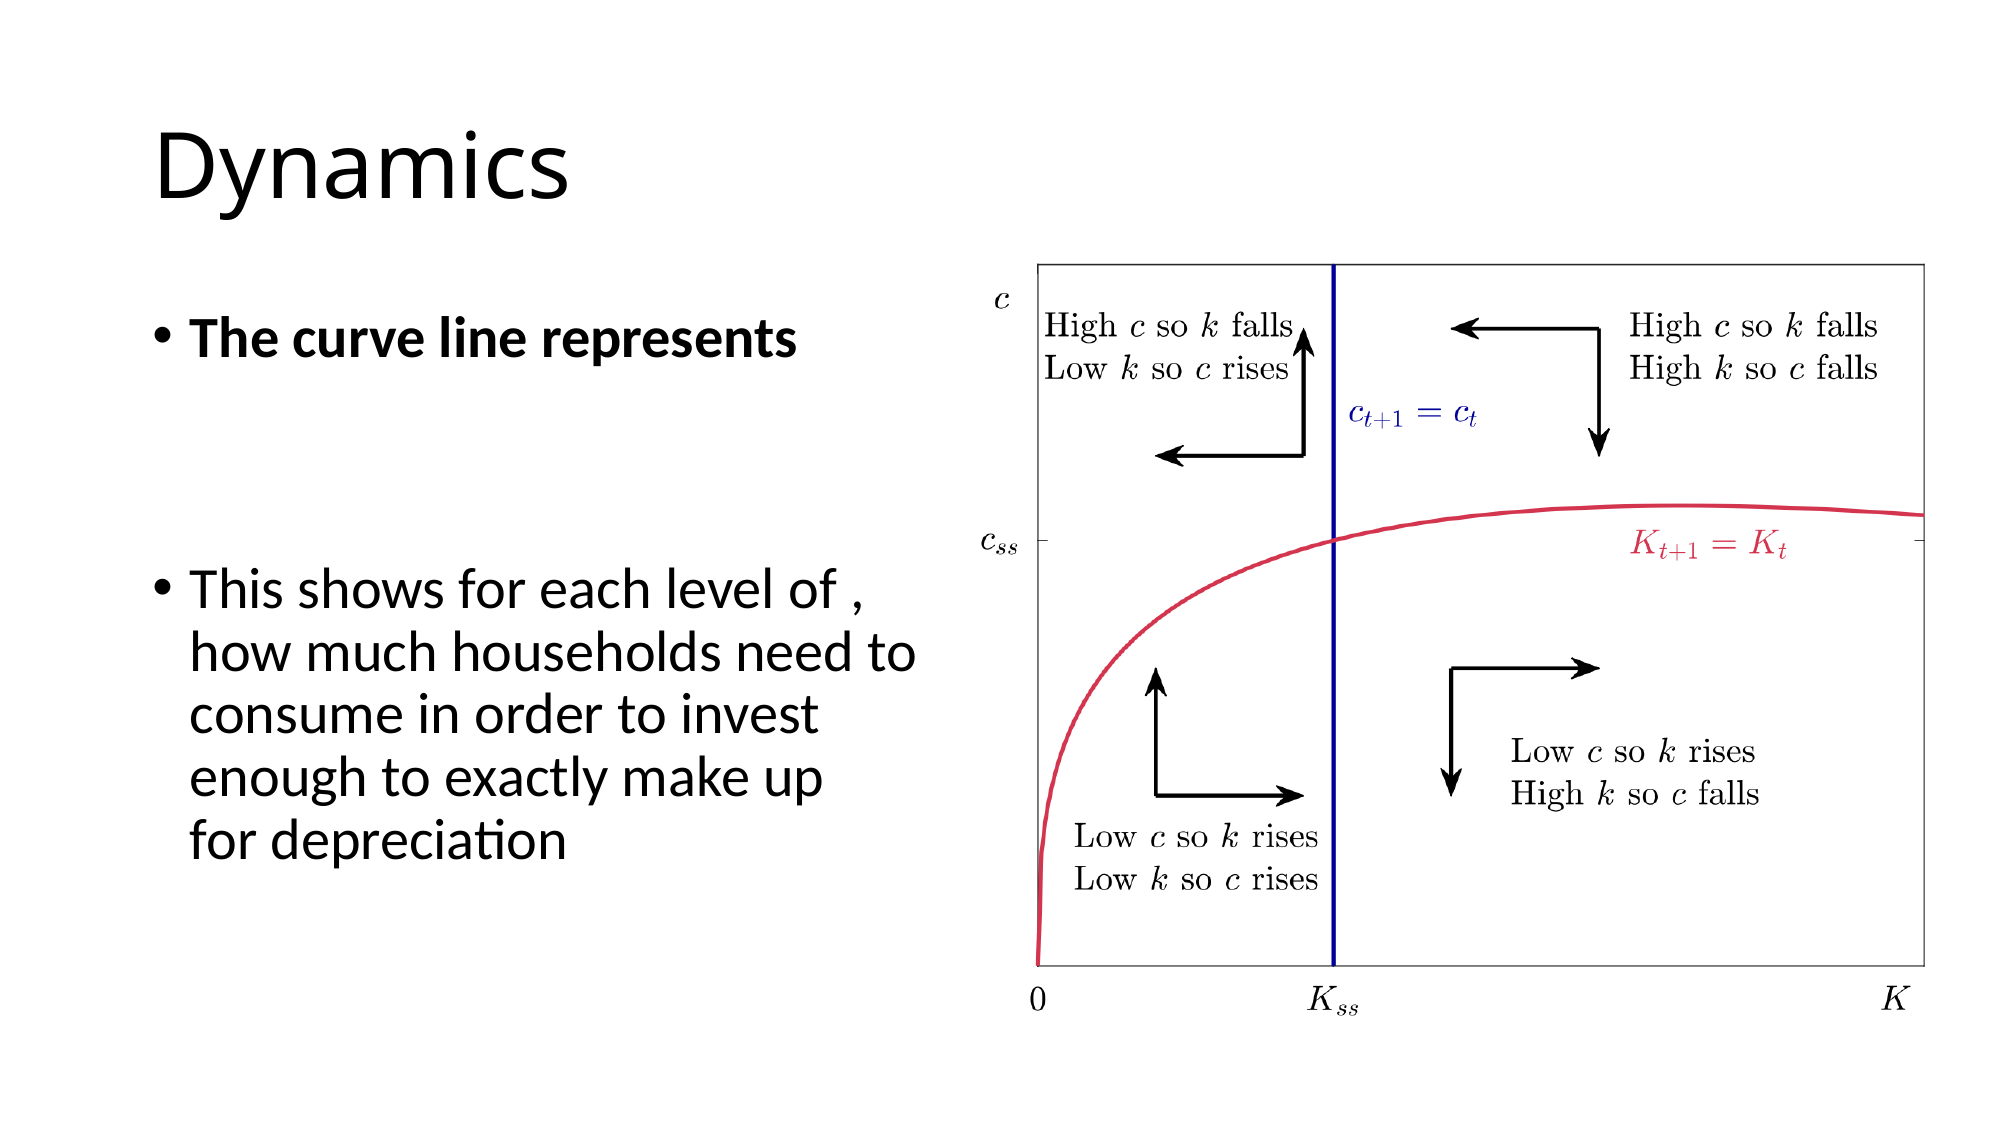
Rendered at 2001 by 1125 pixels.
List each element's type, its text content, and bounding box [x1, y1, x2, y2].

picture [953, 244, 2000, 1039]
title Dynamics [137, 59, 1863, 278]
